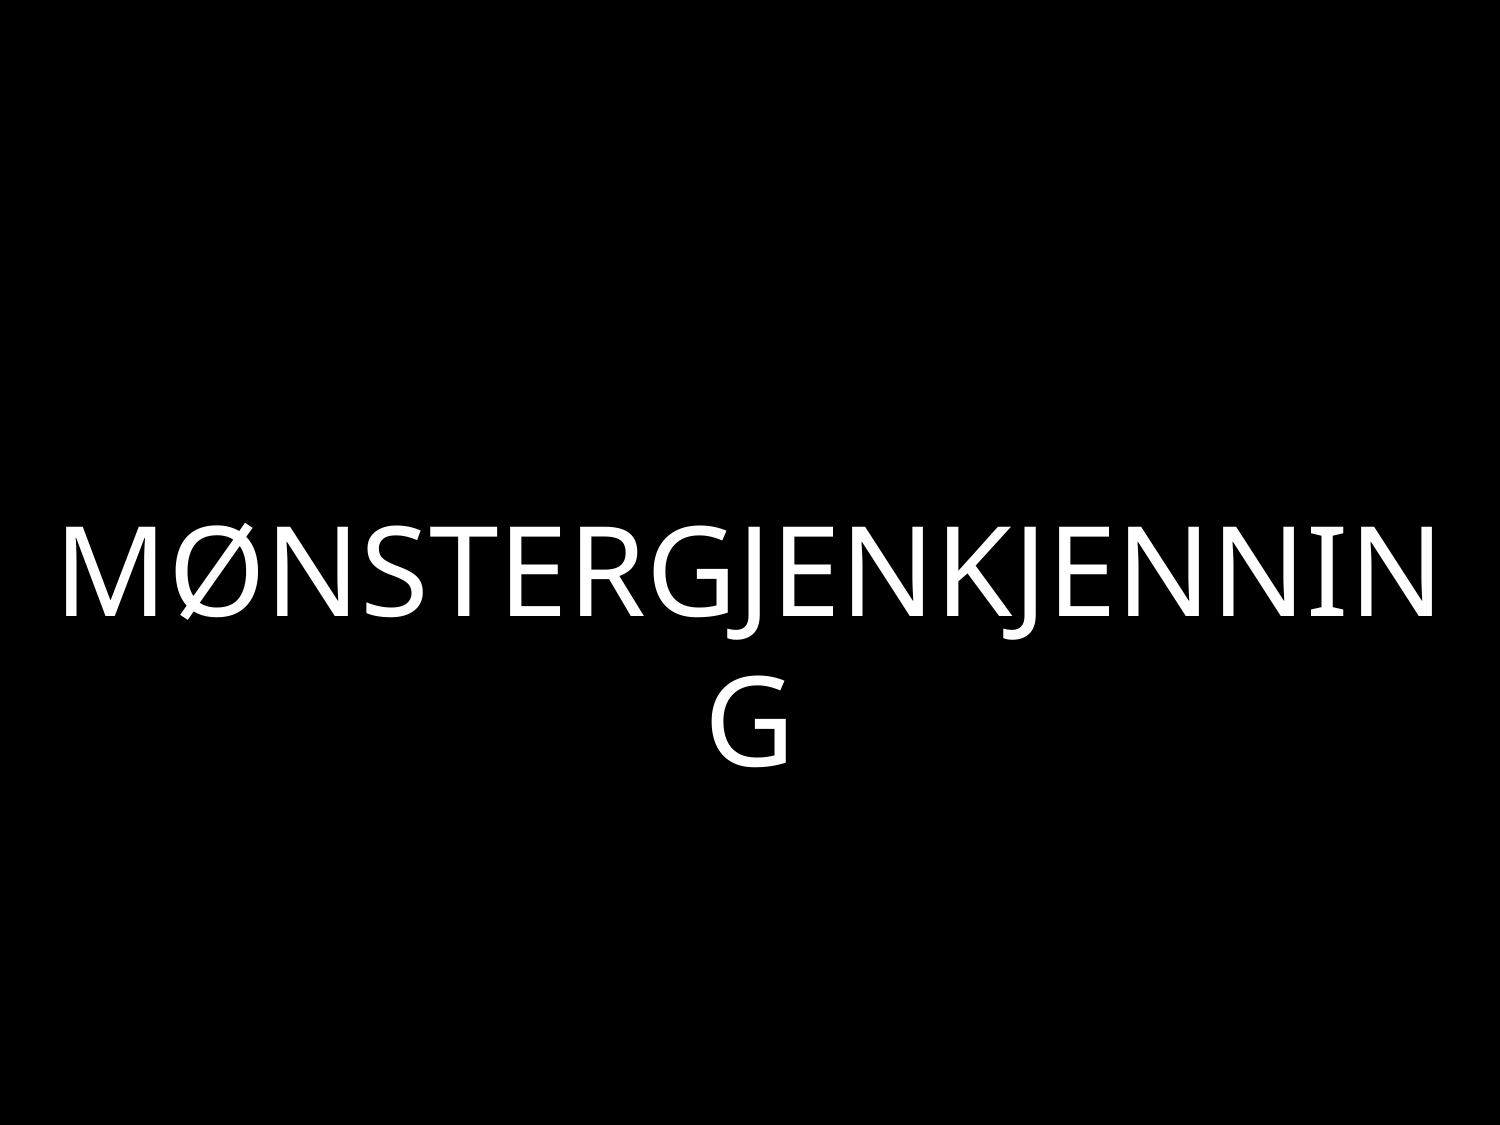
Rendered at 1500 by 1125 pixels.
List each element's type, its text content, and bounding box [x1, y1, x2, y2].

list MØNSTERGJENKJENNING [0, 484, 1500, 586]
